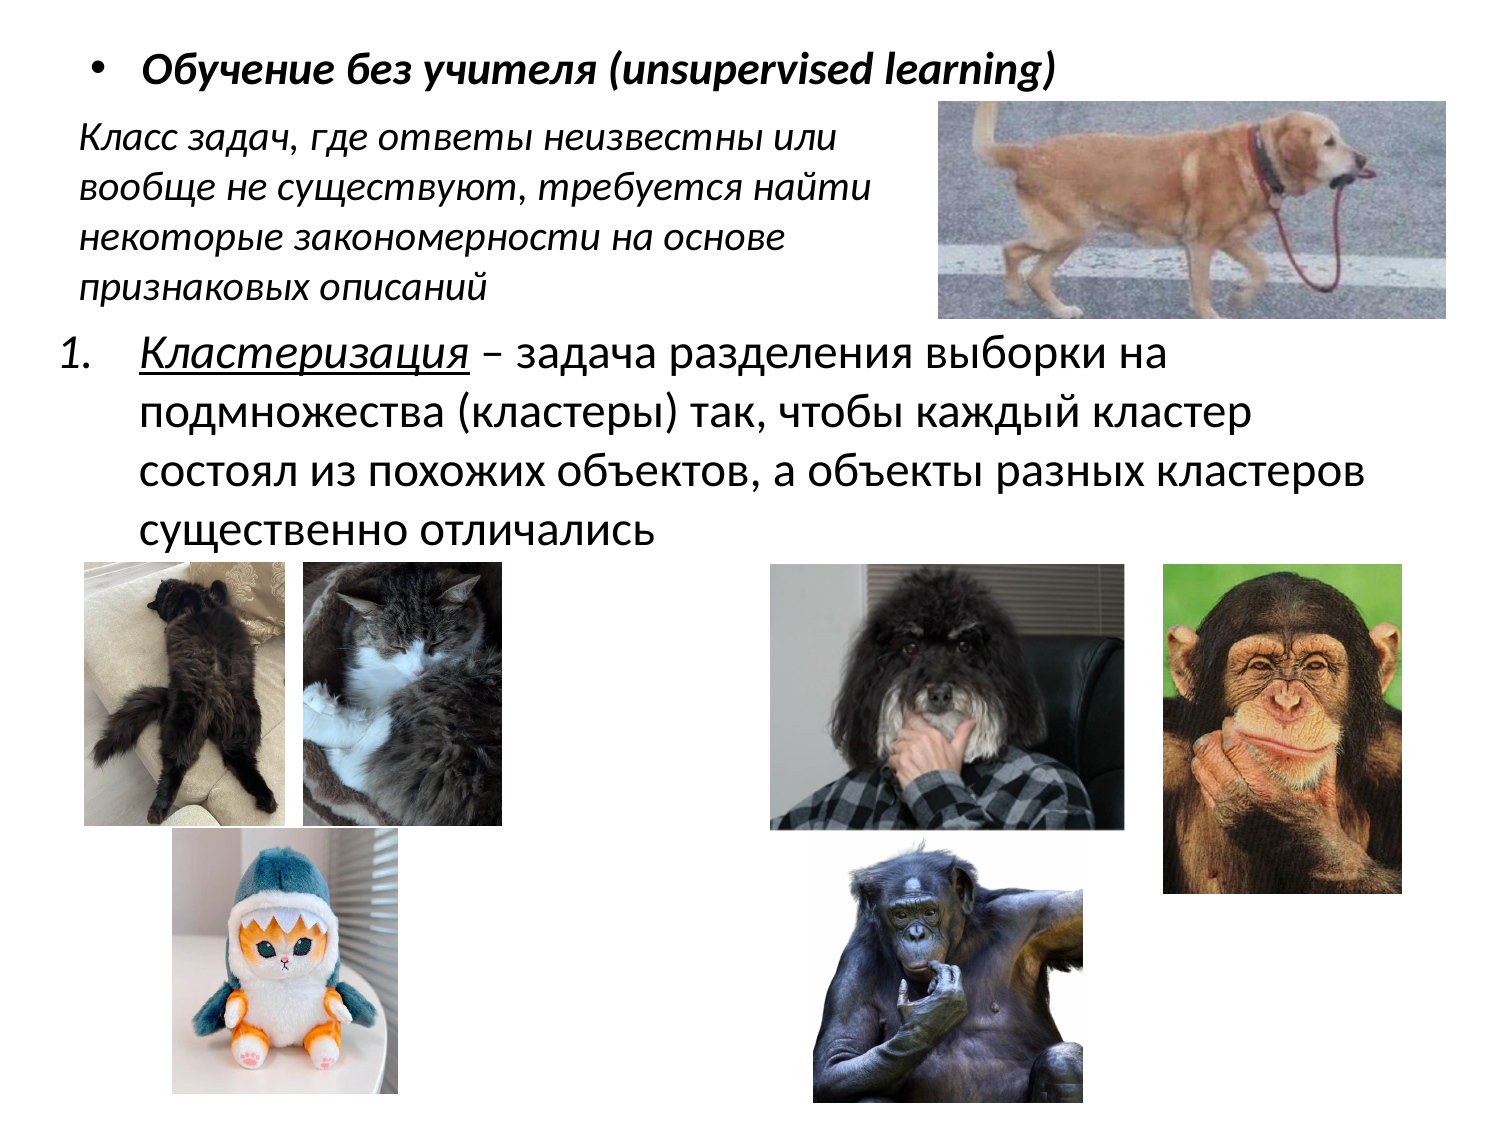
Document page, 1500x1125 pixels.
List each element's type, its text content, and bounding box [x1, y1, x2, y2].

picture [769, 564, 1126, 832]
picture [938, 101, 1446, 319]
list Обучение без учителя (unsupervised learning) [75, 30, 1425, 101]
text_box Кластеризация – задача разделения выборки на подмножества (кластеры) так, чтобы каждый кластер состоял из похожих объектов, а объекты разных кластеров существенно отличались [41, 312, 1392, 563]
picture [171, 828, 399, 1095]
picture [813, 833, 1083, 1104]
picture [1163, 564, 1402, 894]
picture [302, 562, 503, 826]
text_box Класс задач, где ответы неизвестны или вообще не существуют, требуется найти некоторые закономерности на основе признаковых описаний [63, 101, 937, 317]
picture [83, 562, 286, 826]
